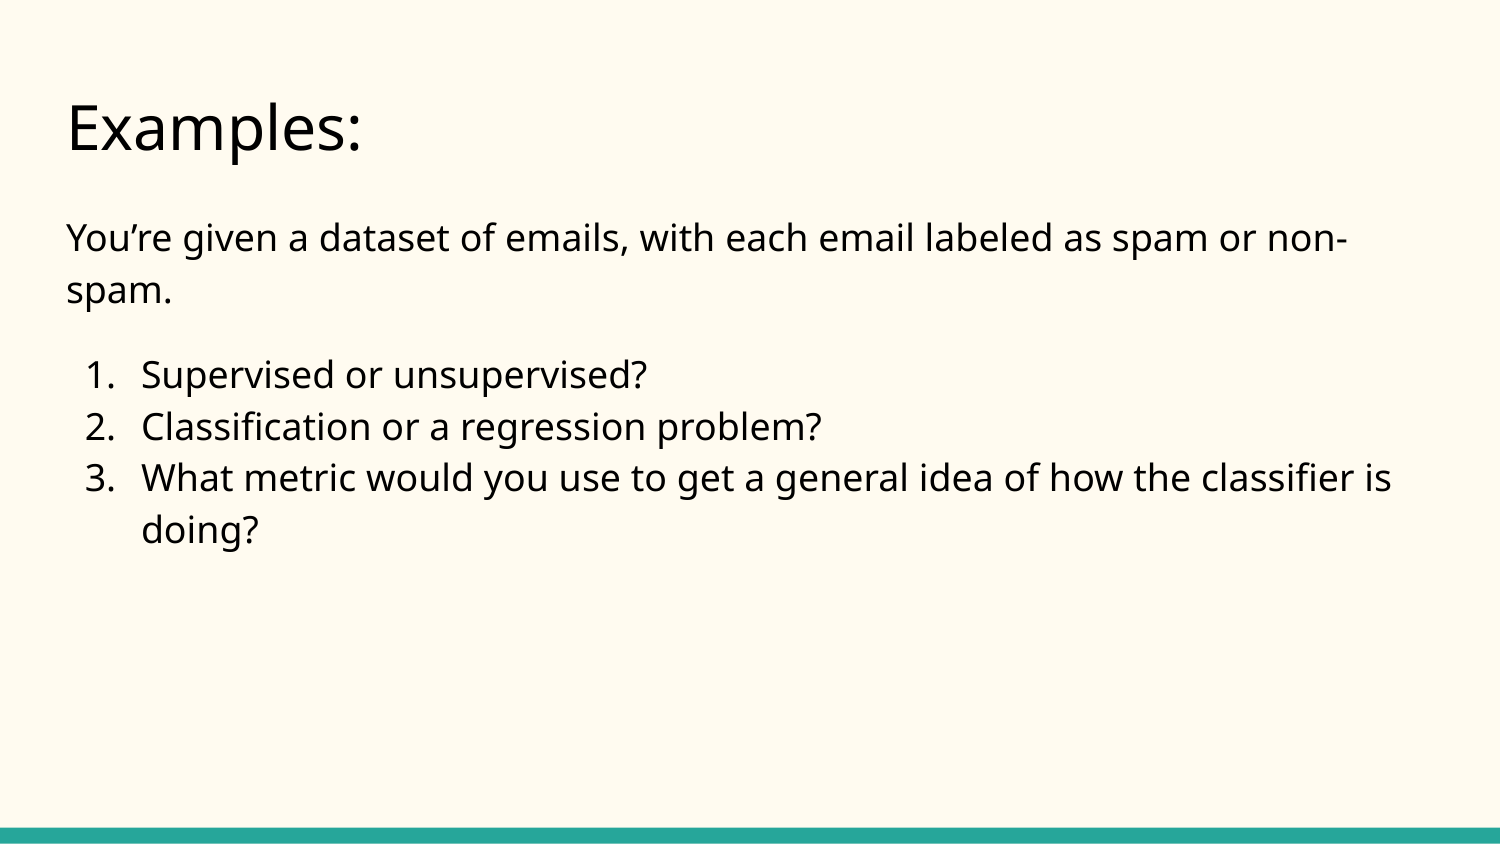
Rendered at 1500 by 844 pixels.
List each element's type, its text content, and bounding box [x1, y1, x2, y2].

list You’re given a dataset of emails, with each email labeled as spam or non-spam. Supervised or unsupervised? Classification or a regression problem? What metric would you use to get a general idea of how the classifier is doing? [51, 192, 1449, 570]
title Examples: [51, 72, 1449, 174]
